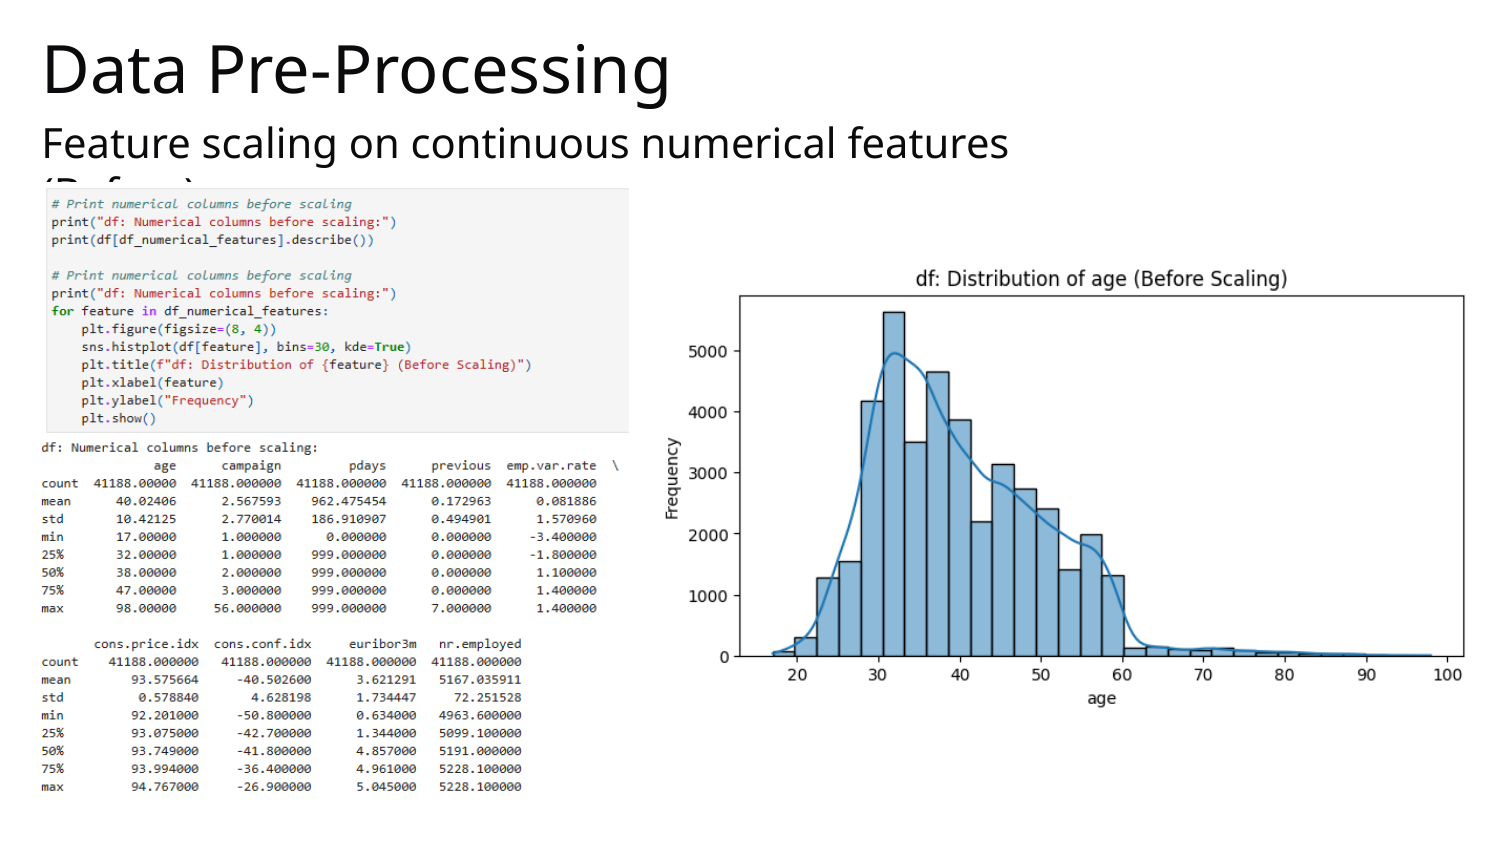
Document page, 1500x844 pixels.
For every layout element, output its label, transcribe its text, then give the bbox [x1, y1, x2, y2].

picture [653, 258, 1476, 718]
text_box Feature scaling on continuous numerical features (Before) [26, 101, 1185, 232]
picture [41, 182, 629, 794]
title Data Pre-Processing [26, 12, 1291, 110]
